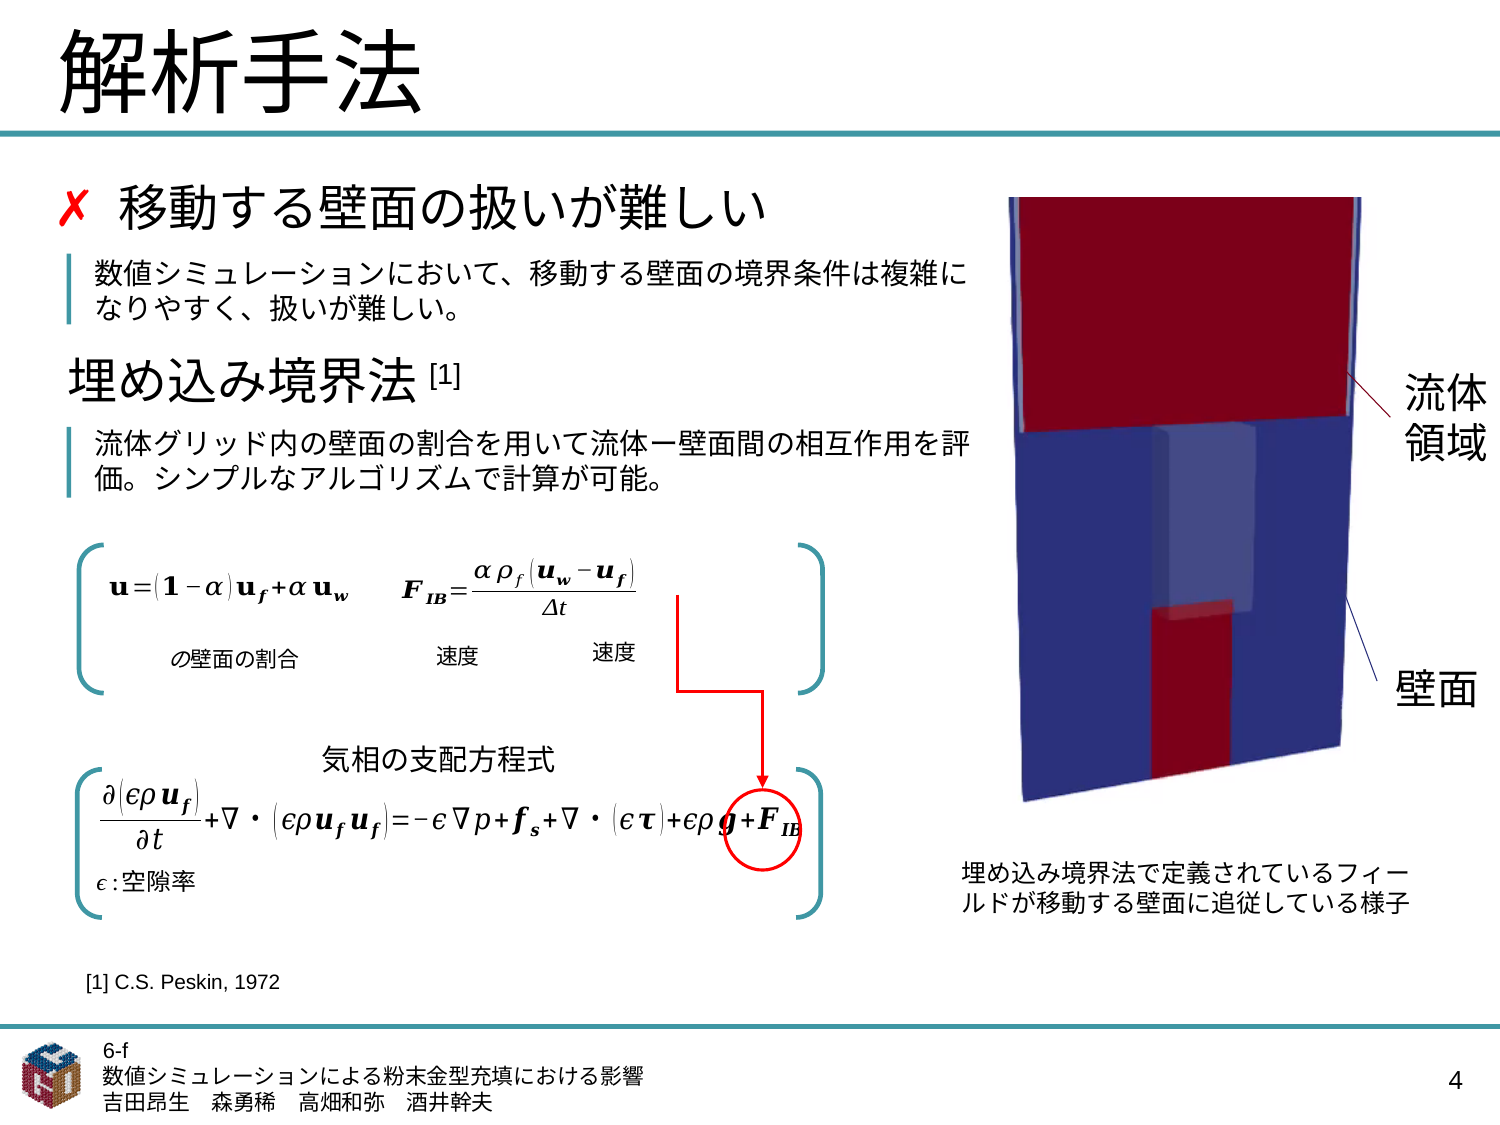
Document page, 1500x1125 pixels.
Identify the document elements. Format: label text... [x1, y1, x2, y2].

text_box 壁面 [1380, 655, 1500, 721]
text_box 流体領域 [1390, 359, 1500, 475]
picture [21, 1040, 81, 1109]
text_box [1] C.S. Peskin, 1972 [71, 960, 495, 1001]
text_box [66, 426, 72, 499]
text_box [623, 648, 817, 734]
text_box [78, 544, 824, 694]
text_box [723, 788, 802, 872]
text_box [1318, 342, 1391, 418]
title 解析手法 [0, 0, 1500, 134]
text_box 数値シミュレーションにおいて、移動する壁面の境界条件は複雑になりやすく、扱いが難しい。 [79, 247, 1001, 333]
text_box 流体グリッド内の壁面の割合を用いて流体ー壁面間の相互作用を評価。シンプルなアルゴリズムで計算が可能。 [79, 418, 1001, 503]
text_box 埋め込み境界法[1] [52, 342, 961, 417]
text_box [1326, 544, 1378, 681]
text_box ✗ 移動する壁面の扱いが難しい [38, 169, 1040, 244]
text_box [1004, 196, 1378, 846]
text_box [66, 252, 72, 325]
text_box [76, 768, 822, 919]
text_box 気相の支配方程式 [116, 733, 761, 769]
text_box 埋め込み境界法で定義されているフィールドが移動する壁面に追従している様子 [946, 850, 1435, 925]
